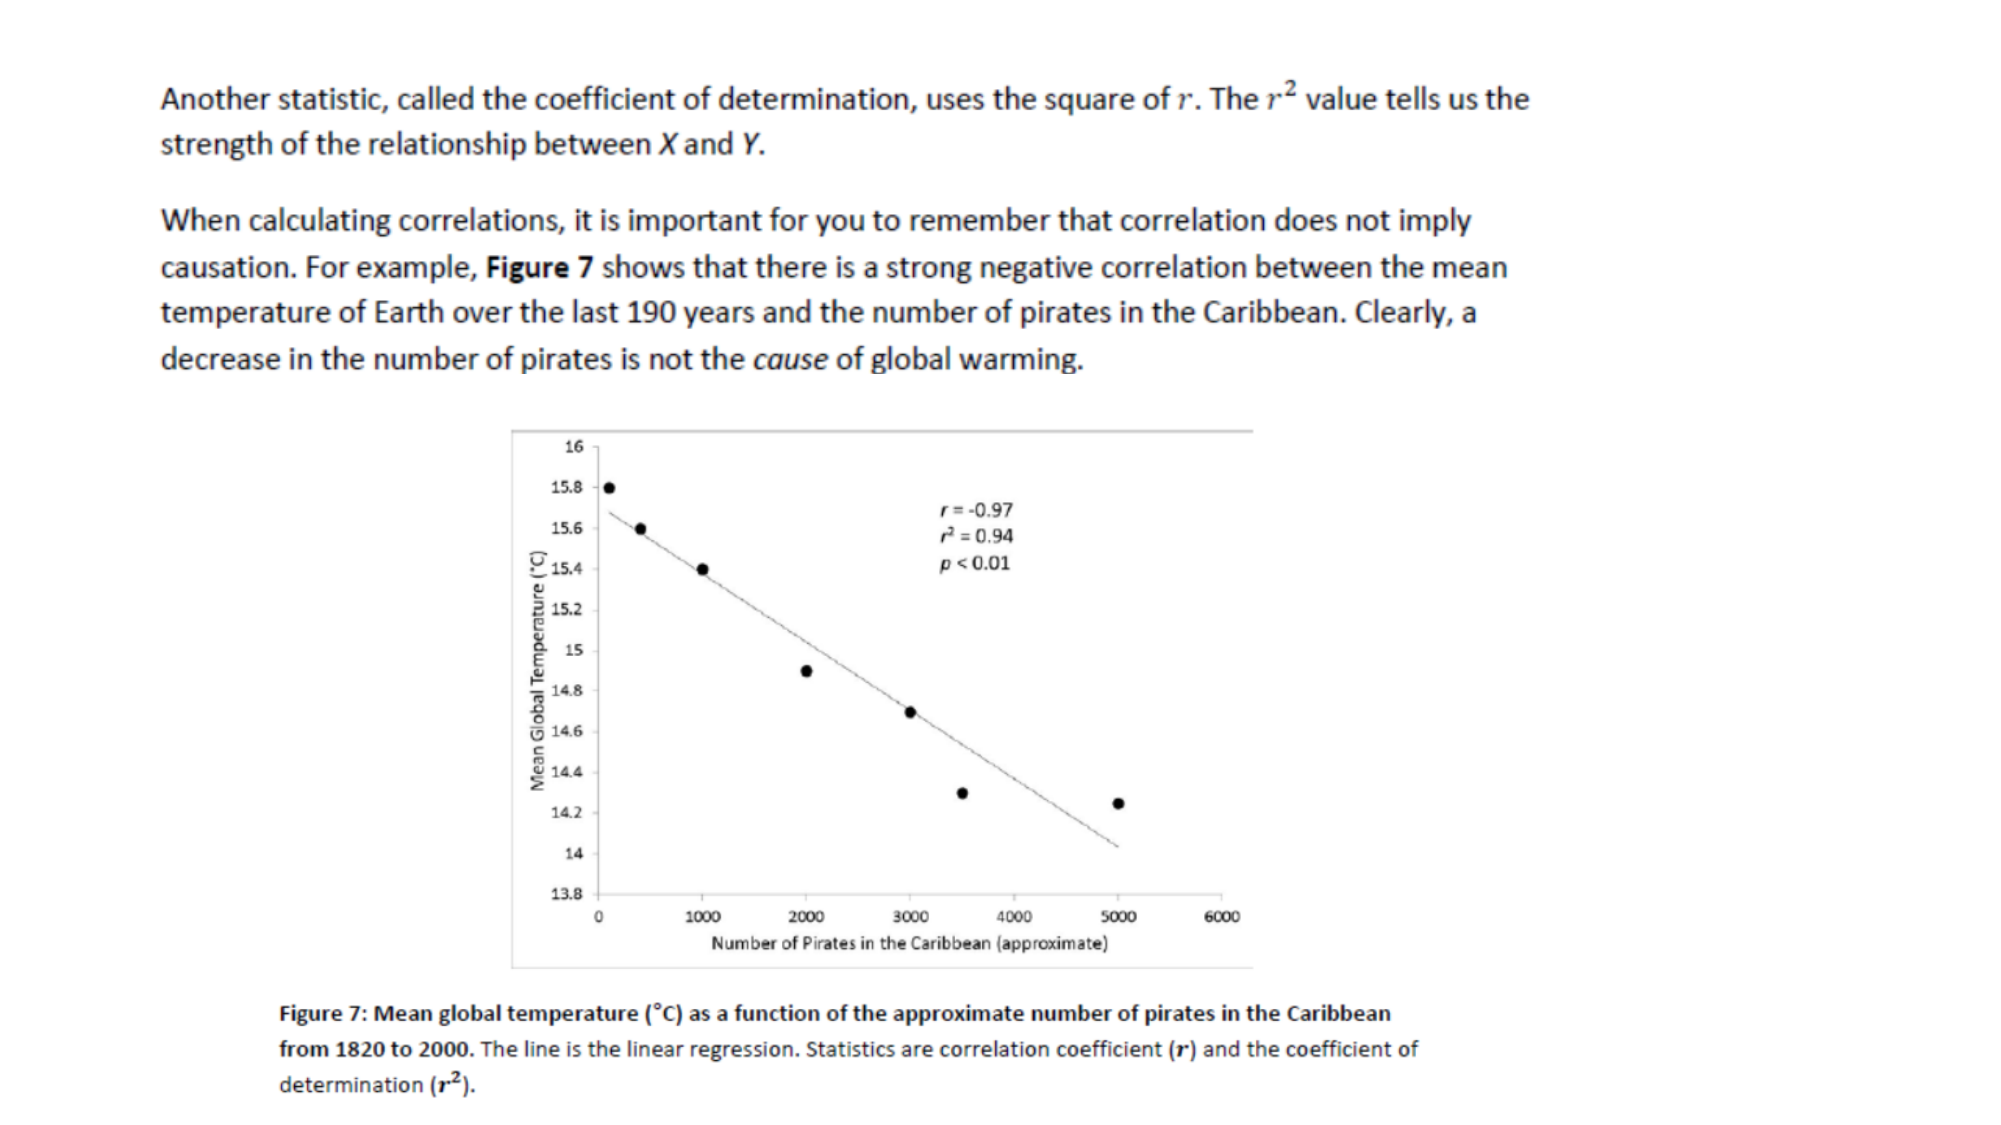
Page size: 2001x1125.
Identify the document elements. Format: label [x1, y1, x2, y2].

picture [116, 71, 1663, 1108]
